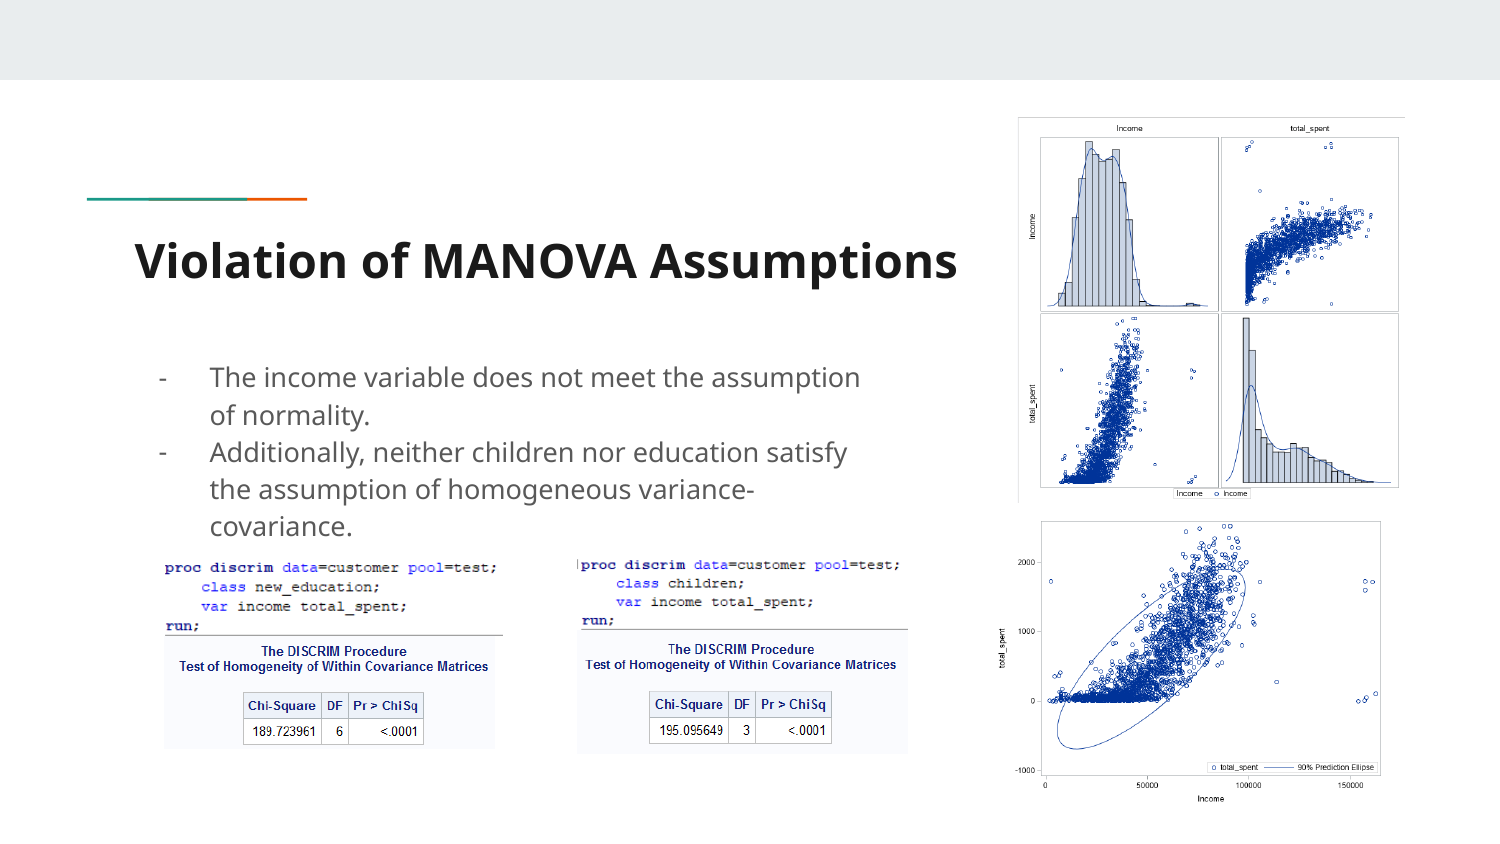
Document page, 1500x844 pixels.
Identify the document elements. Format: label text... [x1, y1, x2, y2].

list The income variable does not meet the assumption of normality. Additionally, neither children nor education satisfy the assumption of homogeneous variance-covariance. [119, 341, 895, 712]
picture [1017, 117, 1405, 503]
picture [990, 515, 1387, 811]
picture [163, 556, 504, 749]
picture [577, 556, 909, 754]
title Violation of MANOVA Assumptions [119, 216, 1012, 305]
